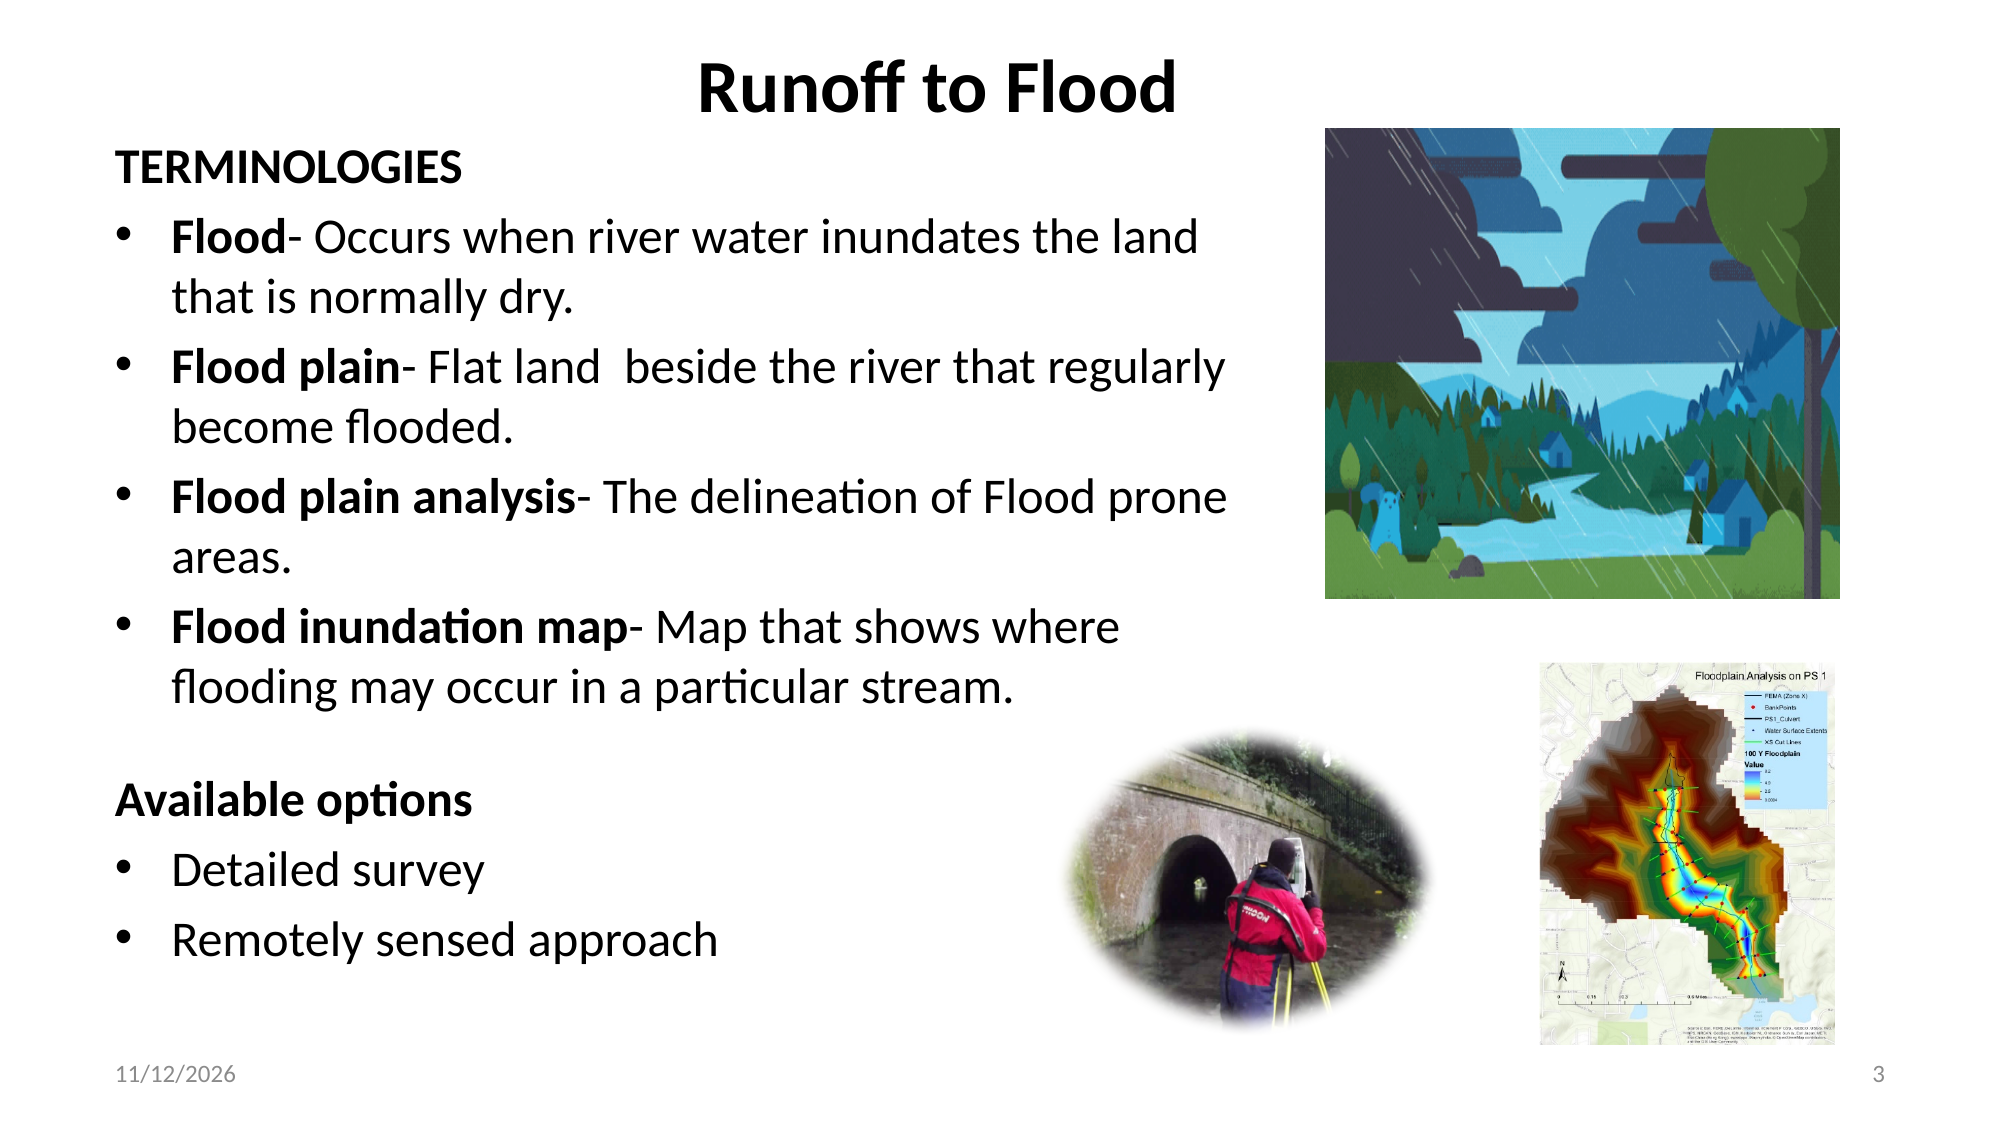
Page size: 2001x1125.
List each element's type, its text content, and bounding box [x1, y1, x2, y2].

picture [1324, 128, 1840, 600]
list TERMINOLOGIES Flood- Occurs when river water inundates the land that is normally dry. Flood plain- Flat land beside the river that regularly become flooded. Flood plain analysis- The delineation of Flood prone areas. Flood inundation map- Map that shows where flooding may occur in a particular stream. Available options Detailed survey Remotely sensed approach [99, 125, 1284, 1125]
slide_number 3 [1433, 1042, 1900, 1103]
picture [1053, 722, 1441, 1039]
picture [1539, 662, 1836, 1046]
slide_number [99, 1042, 567, 1103]
title Runoff to Flood [263, 48, 1614, 117]
